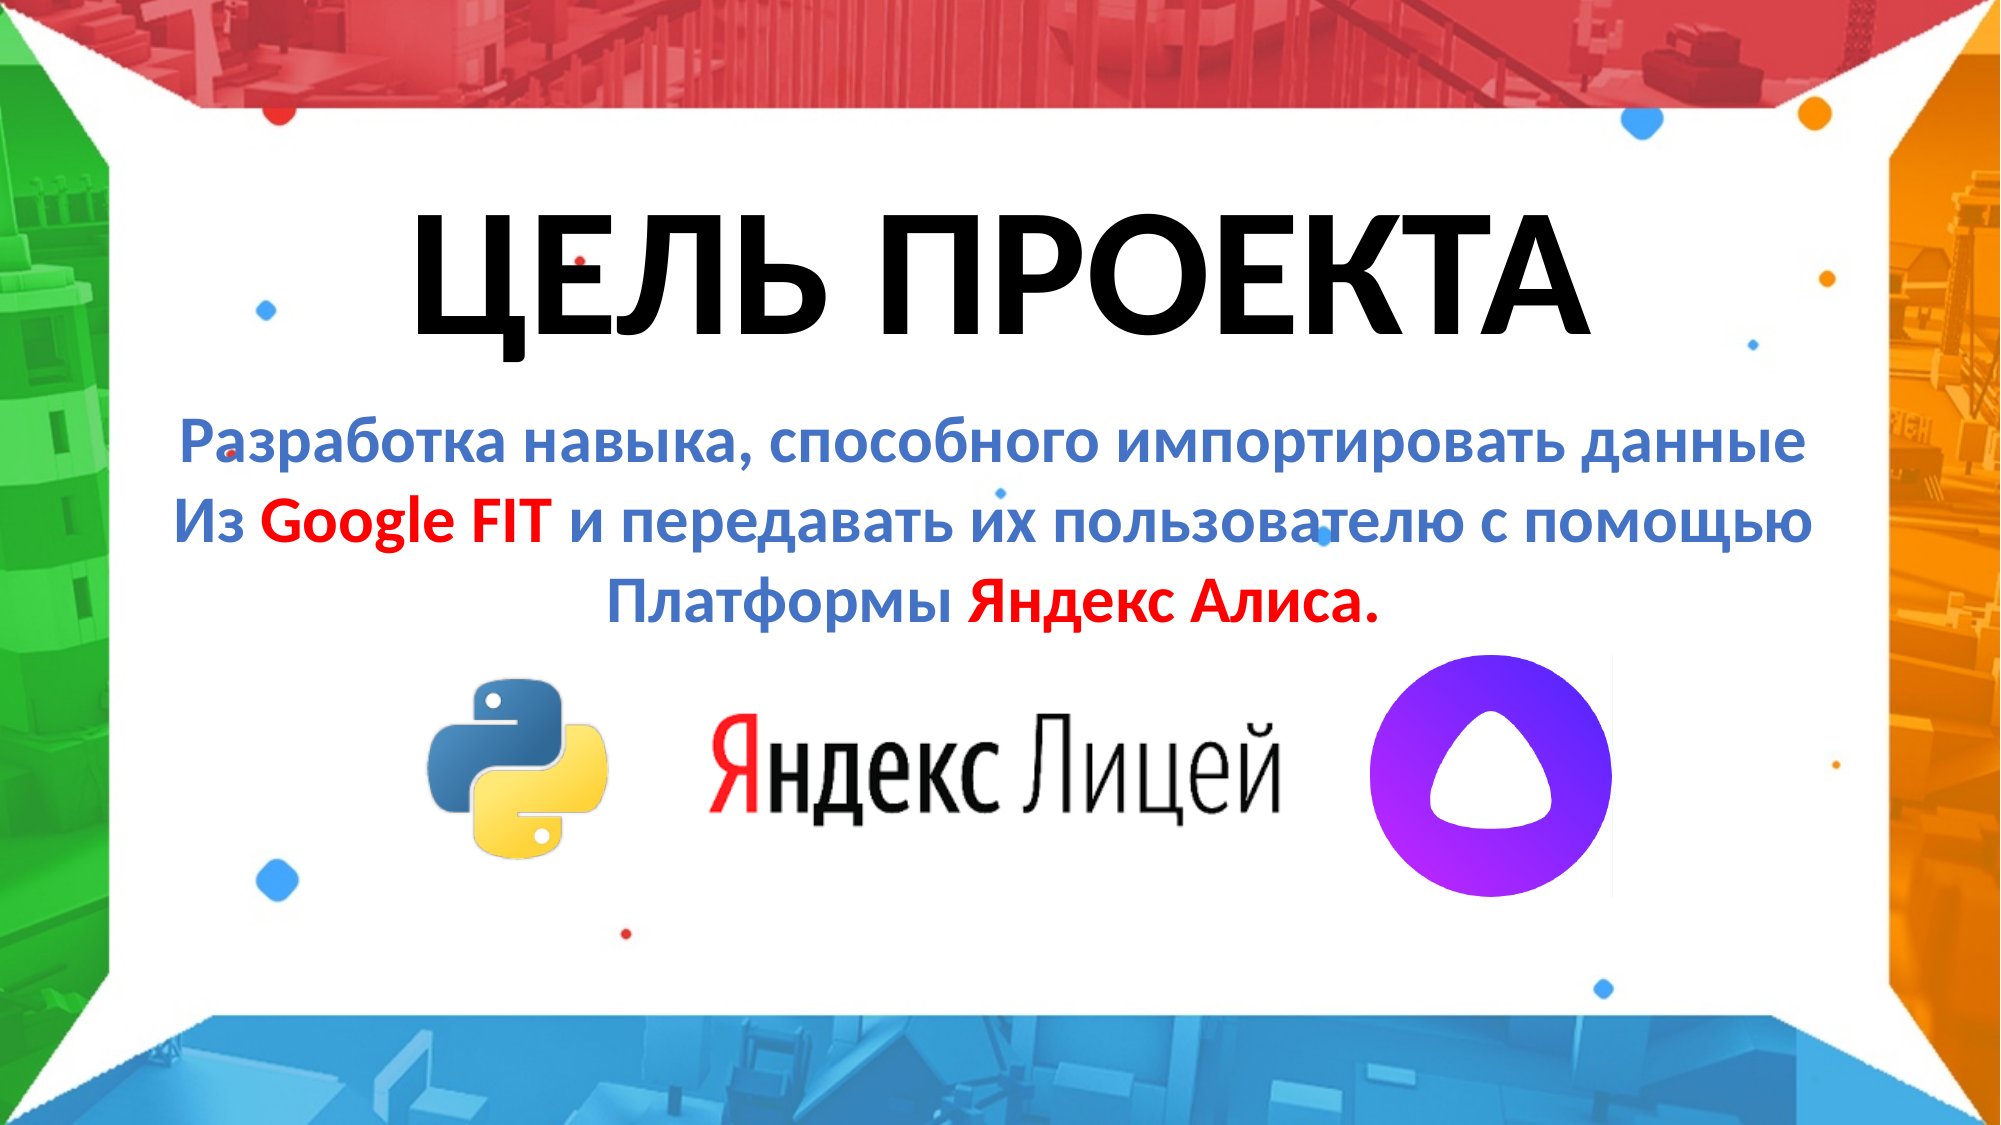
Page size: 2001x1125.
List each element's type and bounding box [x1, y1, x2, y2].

picture [653, 681, 1310, 870]
picture [1368, 653, 1613, 898]
list [0, 0, 2000, 1125]
picture [387, 639, 649, 900]
